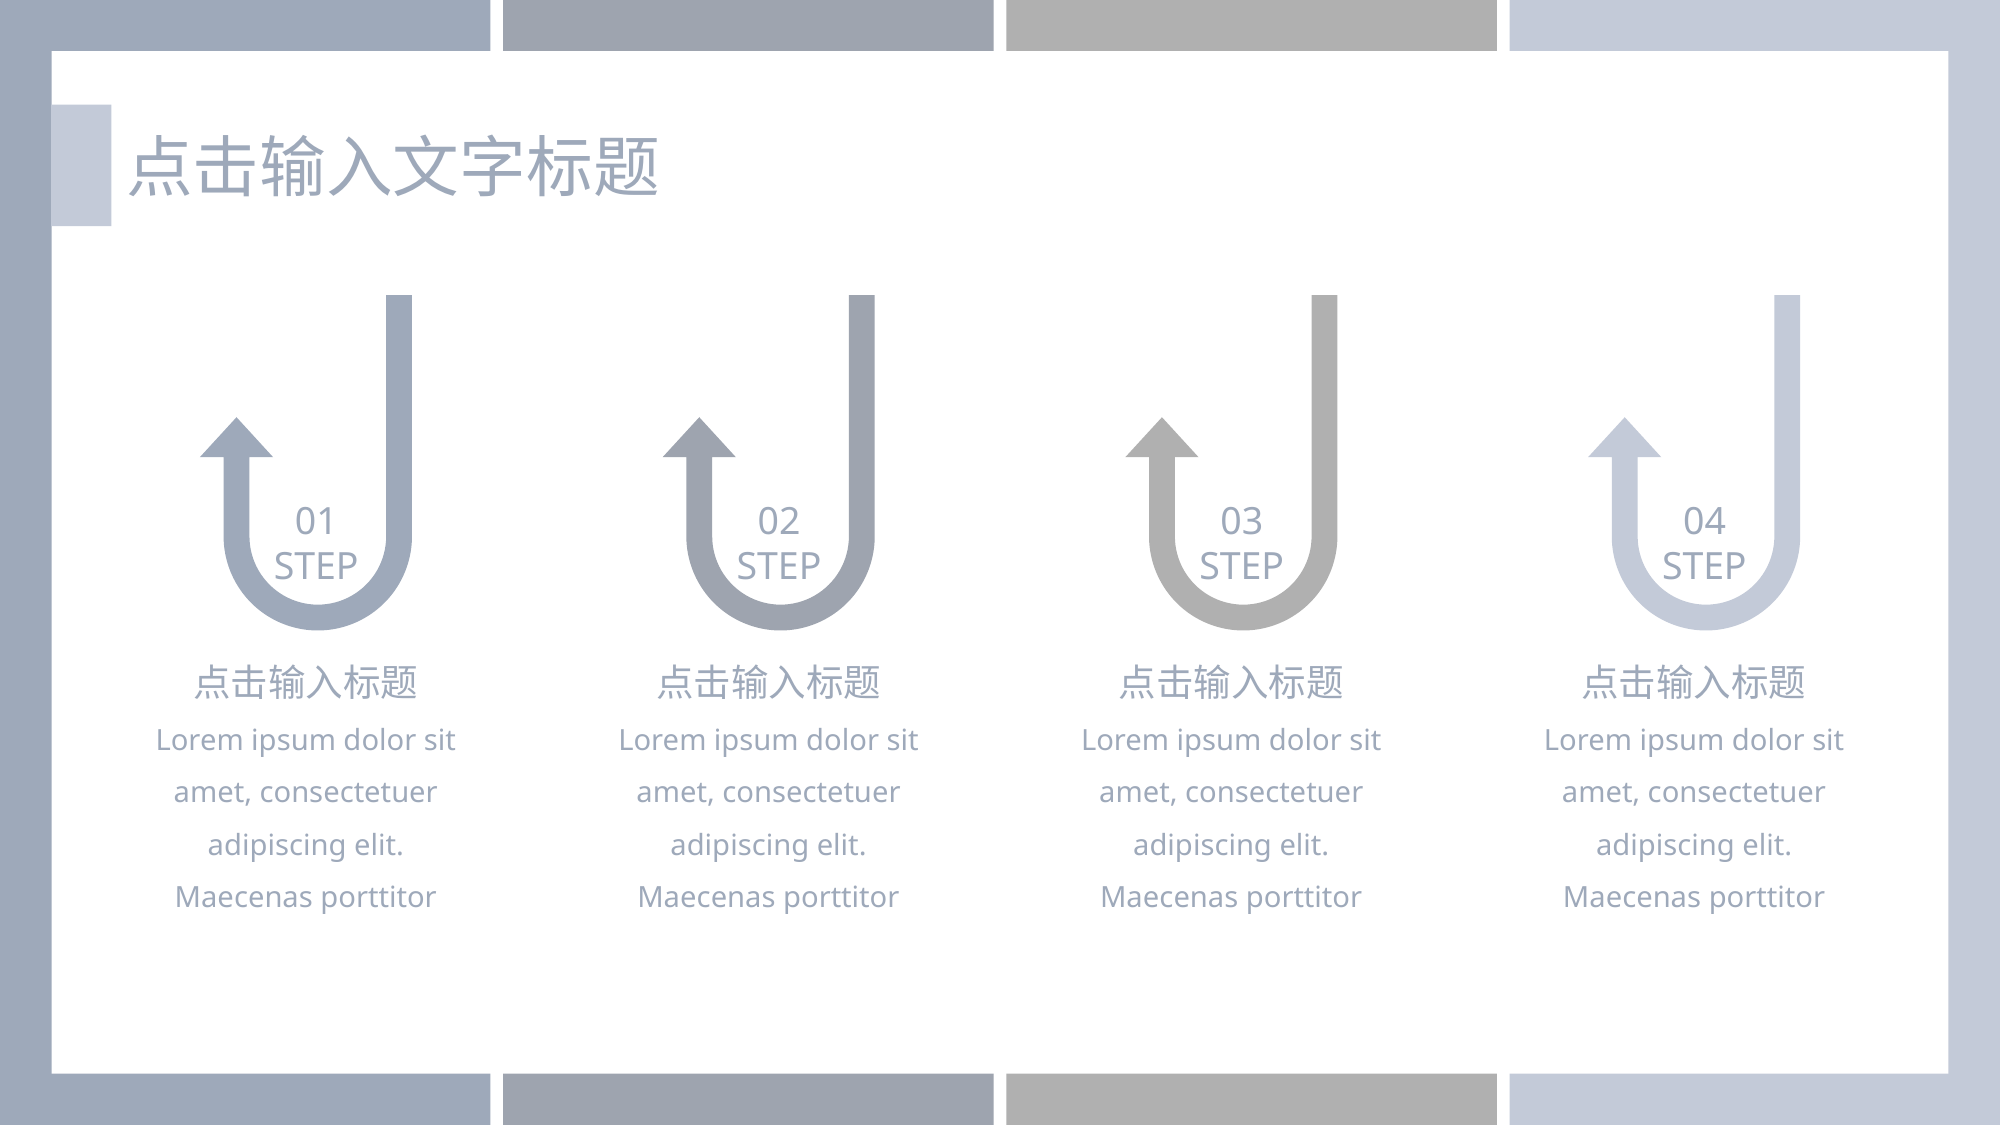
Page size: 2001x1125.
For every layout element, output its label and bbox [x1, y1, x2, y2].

text_box [50, 104, 800, 227]
text_box [134, 295, 478, 924]
text_box [1059, 295, 1404, 924]
text_box [596, 295, 941, 924]
text_box [1522, 295, 1866, 924]
